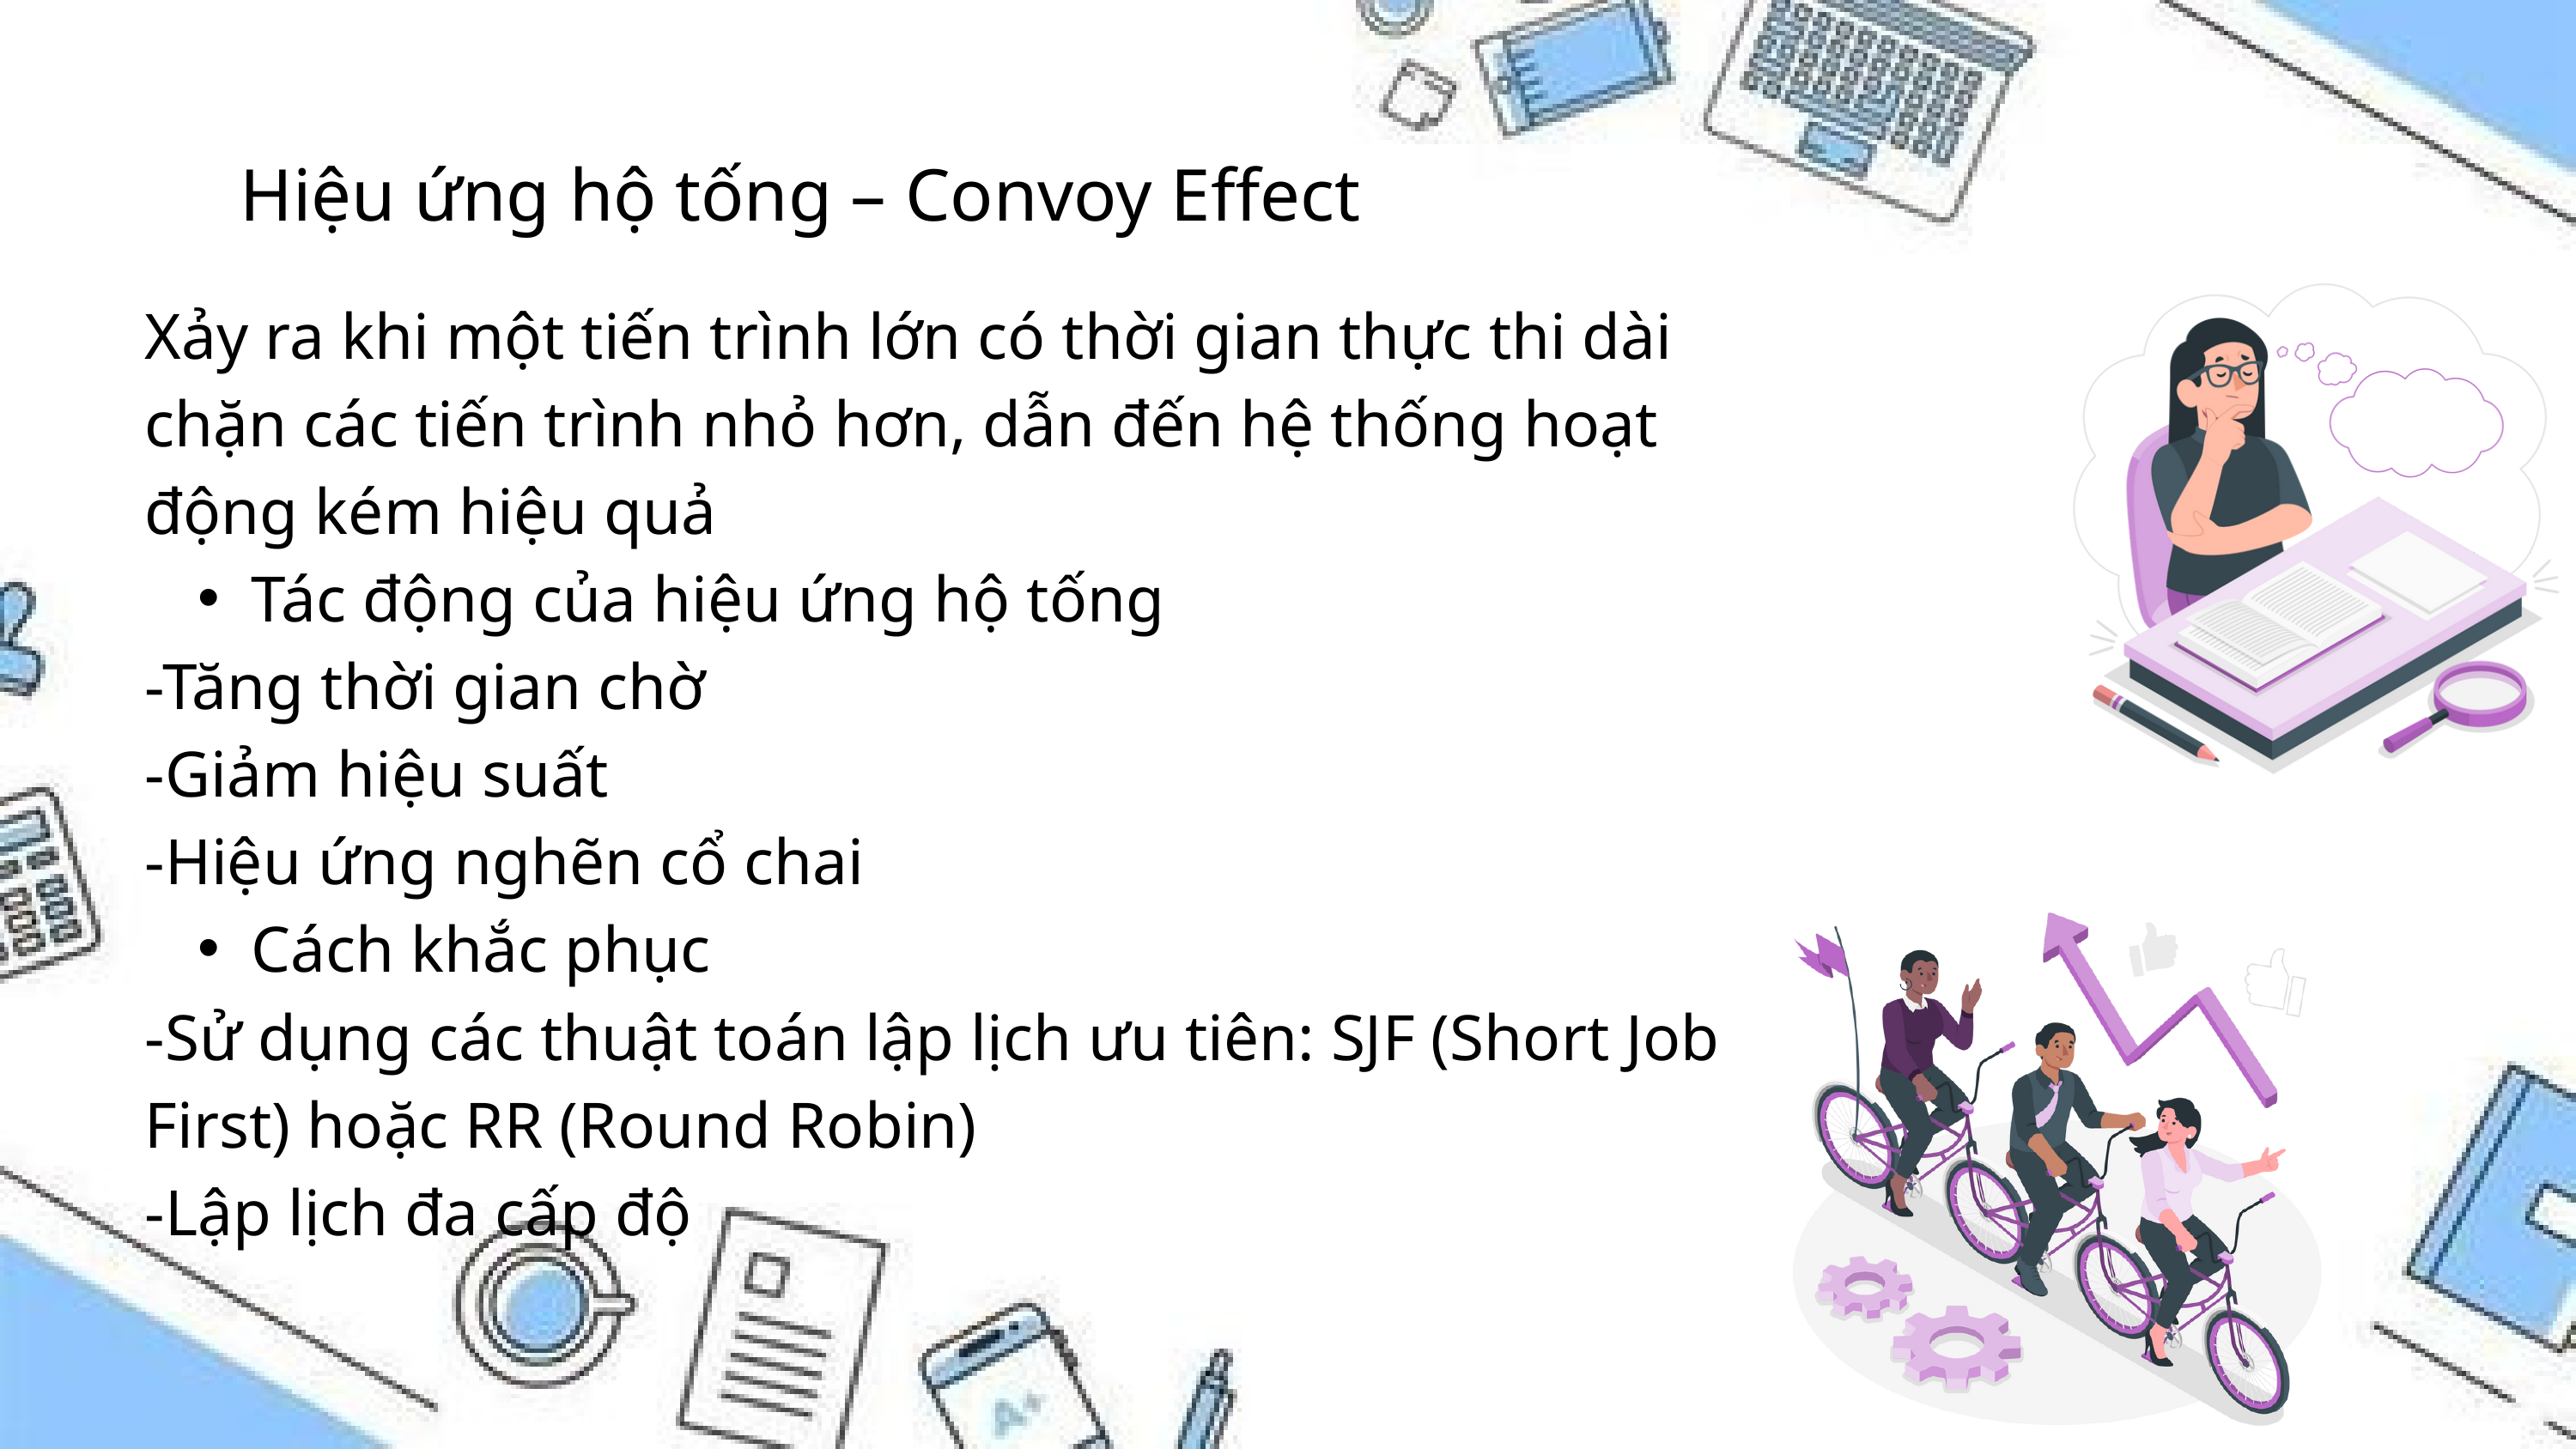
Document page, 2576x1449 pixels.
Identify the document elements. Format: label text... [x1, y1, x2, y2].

text_box Hiệu ứng hộ tống – Convoy Effect [144, 135, 1456, 236]
text_box [0, 0, 2576, 1449]
text_box Xảy ra khi một tiến trình lớn có thời gian thực thi dài chặn các tiến trình nhỏ hơn, dẫn đến hệ thống hoạt động kém hiệu quả Tác động của hiệu ứng hộ tống -Tăng thời gian chờ -Giảm hiệu suất -Hiệu ứng nghẽn cổ chai Cách khắc phục -Sử dụng các thuật toán lập lịch ưu tiên: SJF (Short Job First) hoặc RR (Round Robin) -Lập lịch đa cấp độ [144, 283, 1797, 1248]
text_box [1777, 890, 2336, 1449]
text_box [2052, 268, 2576, 791]
